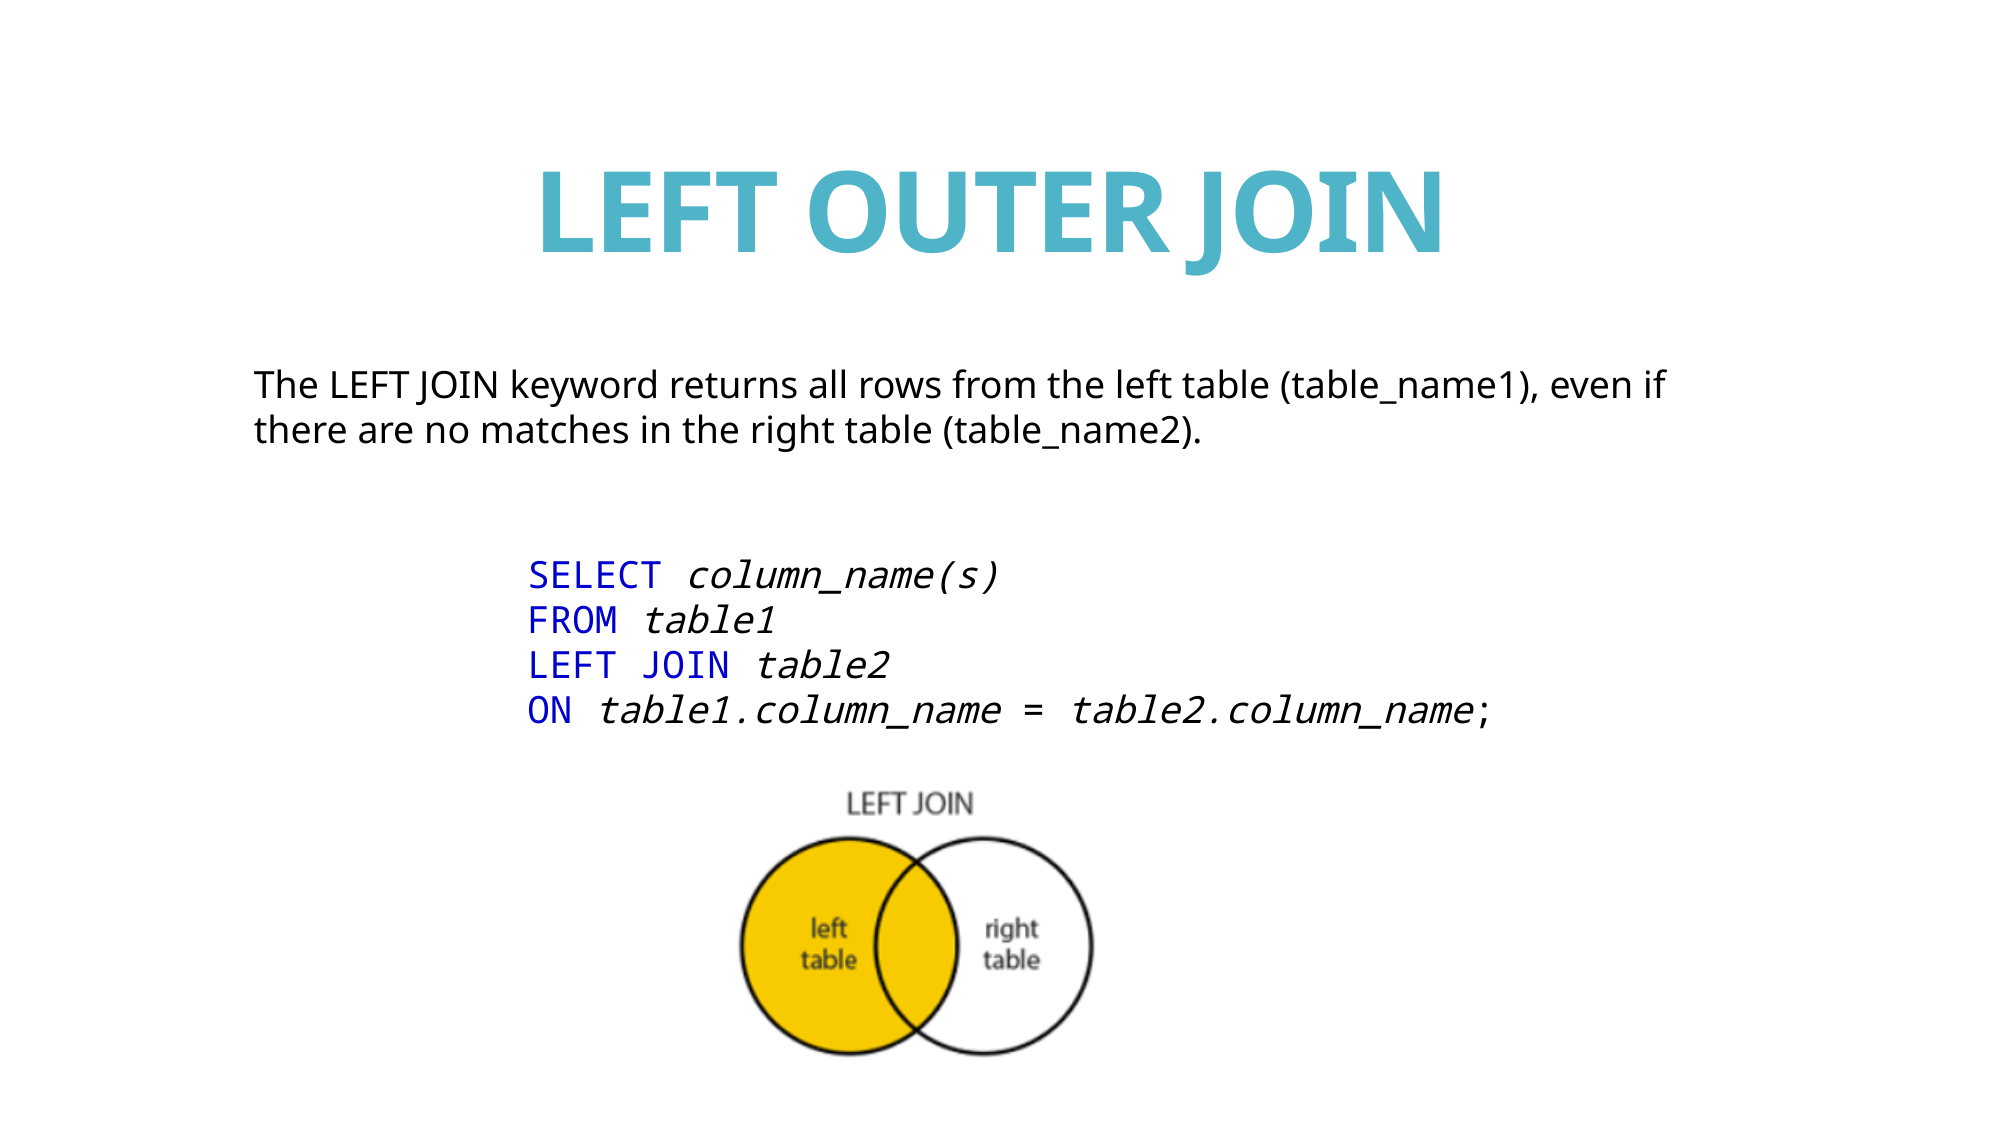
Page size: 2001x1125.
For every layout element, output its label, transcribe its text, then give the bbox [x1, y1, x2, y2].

text_box SELECT column_name(s) FROM table1 LEFT JOIN table2 ON table1.column_name = table2.column_name; [512, 543, 1513, 739]
title LEFT OUTER JOIN [107, 81, 1875, 354]
text_box The LEFT JOIN keyword returns all rows from the left table (table_name1), even if there are no matches in the right table (table_name2). [239, 353, 1786, 459]
picture [667, 754, 1154, 1075]
